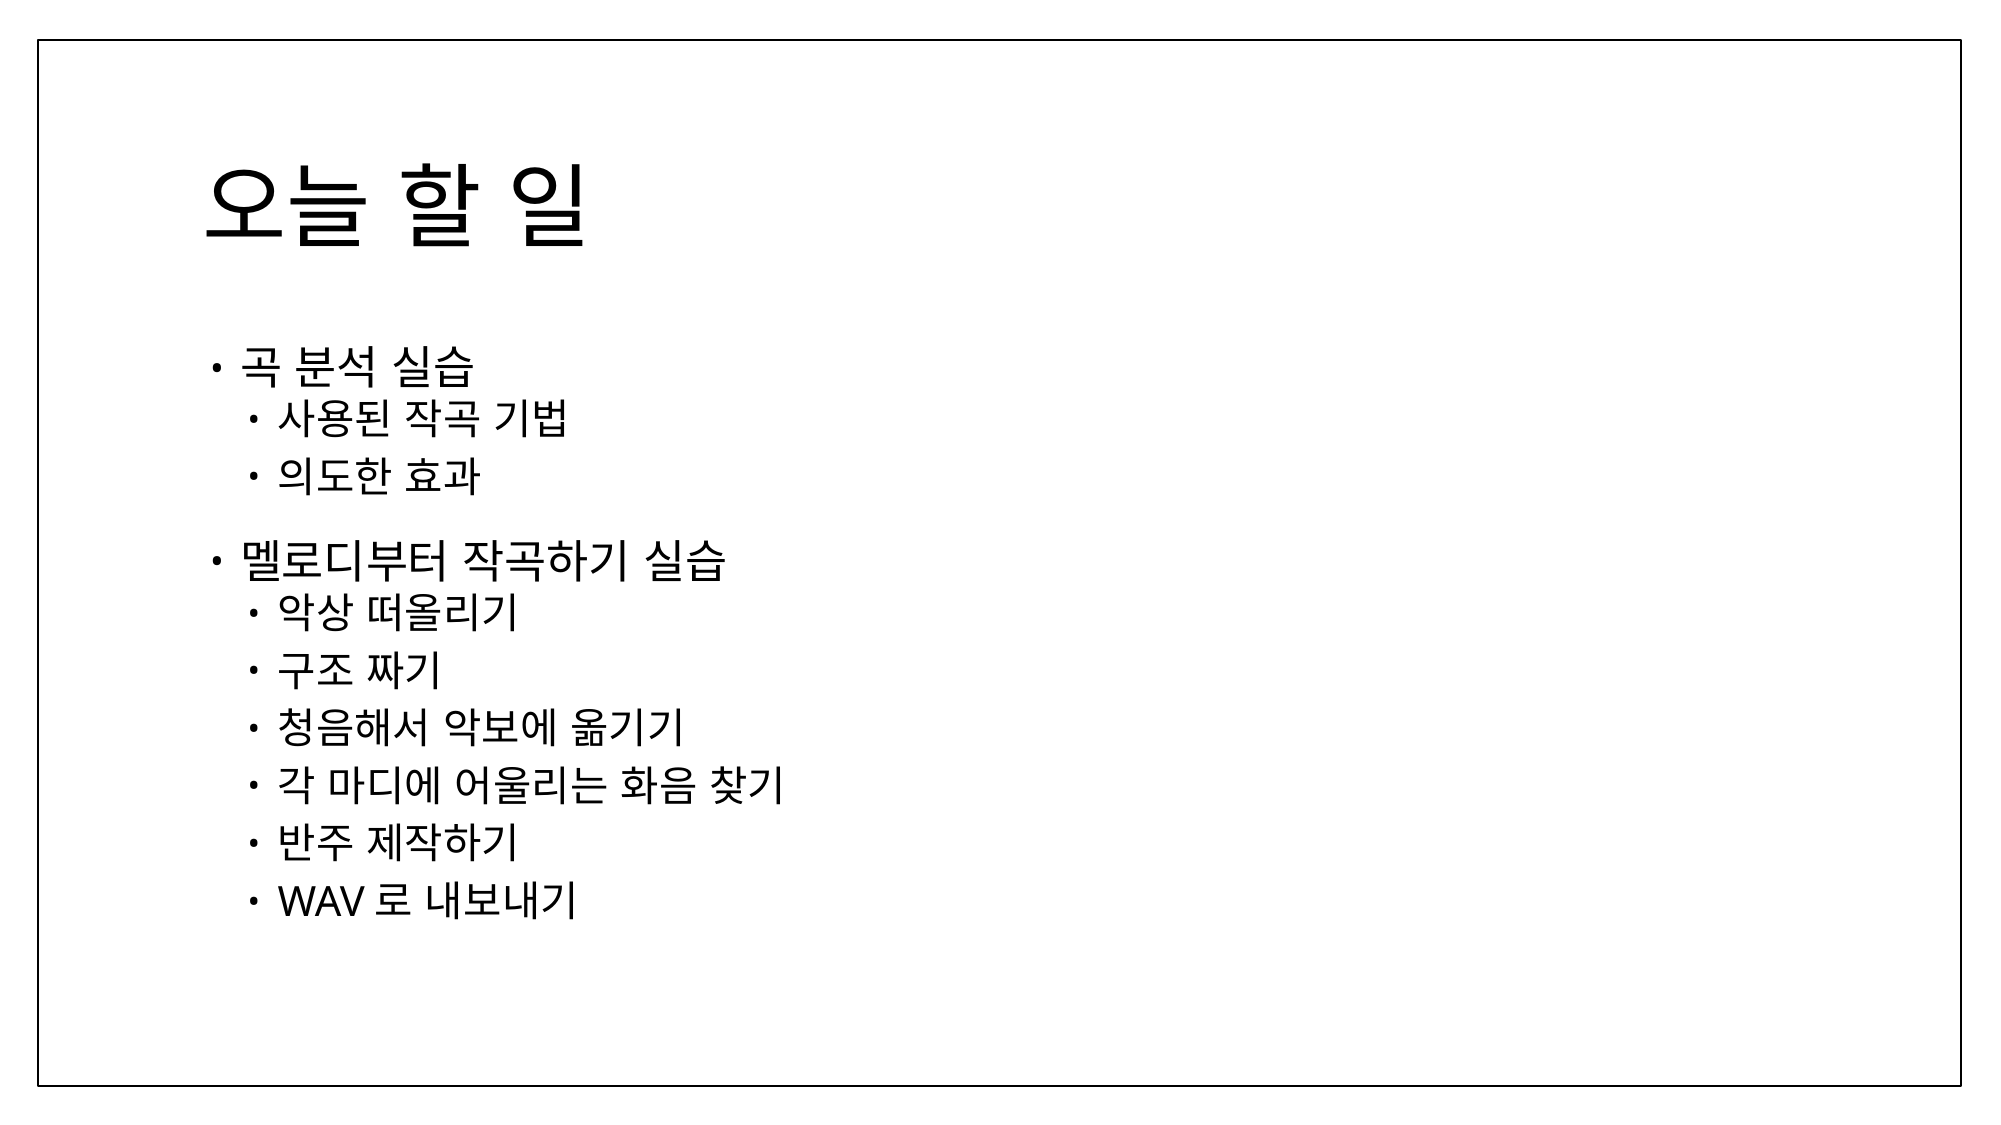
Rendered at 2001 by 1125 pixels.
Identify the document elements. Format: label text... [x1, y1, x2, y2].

title 오늘 할 일 [187, 99, 1808, 323]
list 곡 분석 실습 사용된 작곡 기법 의도한 효과 멜로디부터 작곡하기 실습 악상 떠올리기 구조 짜기 청음해서 악보에 옮기기 각 마디에 어울리는 화음 찾기 반주 제작하기 WAV로 내보내기 [187, 337, 1808, 1041]
